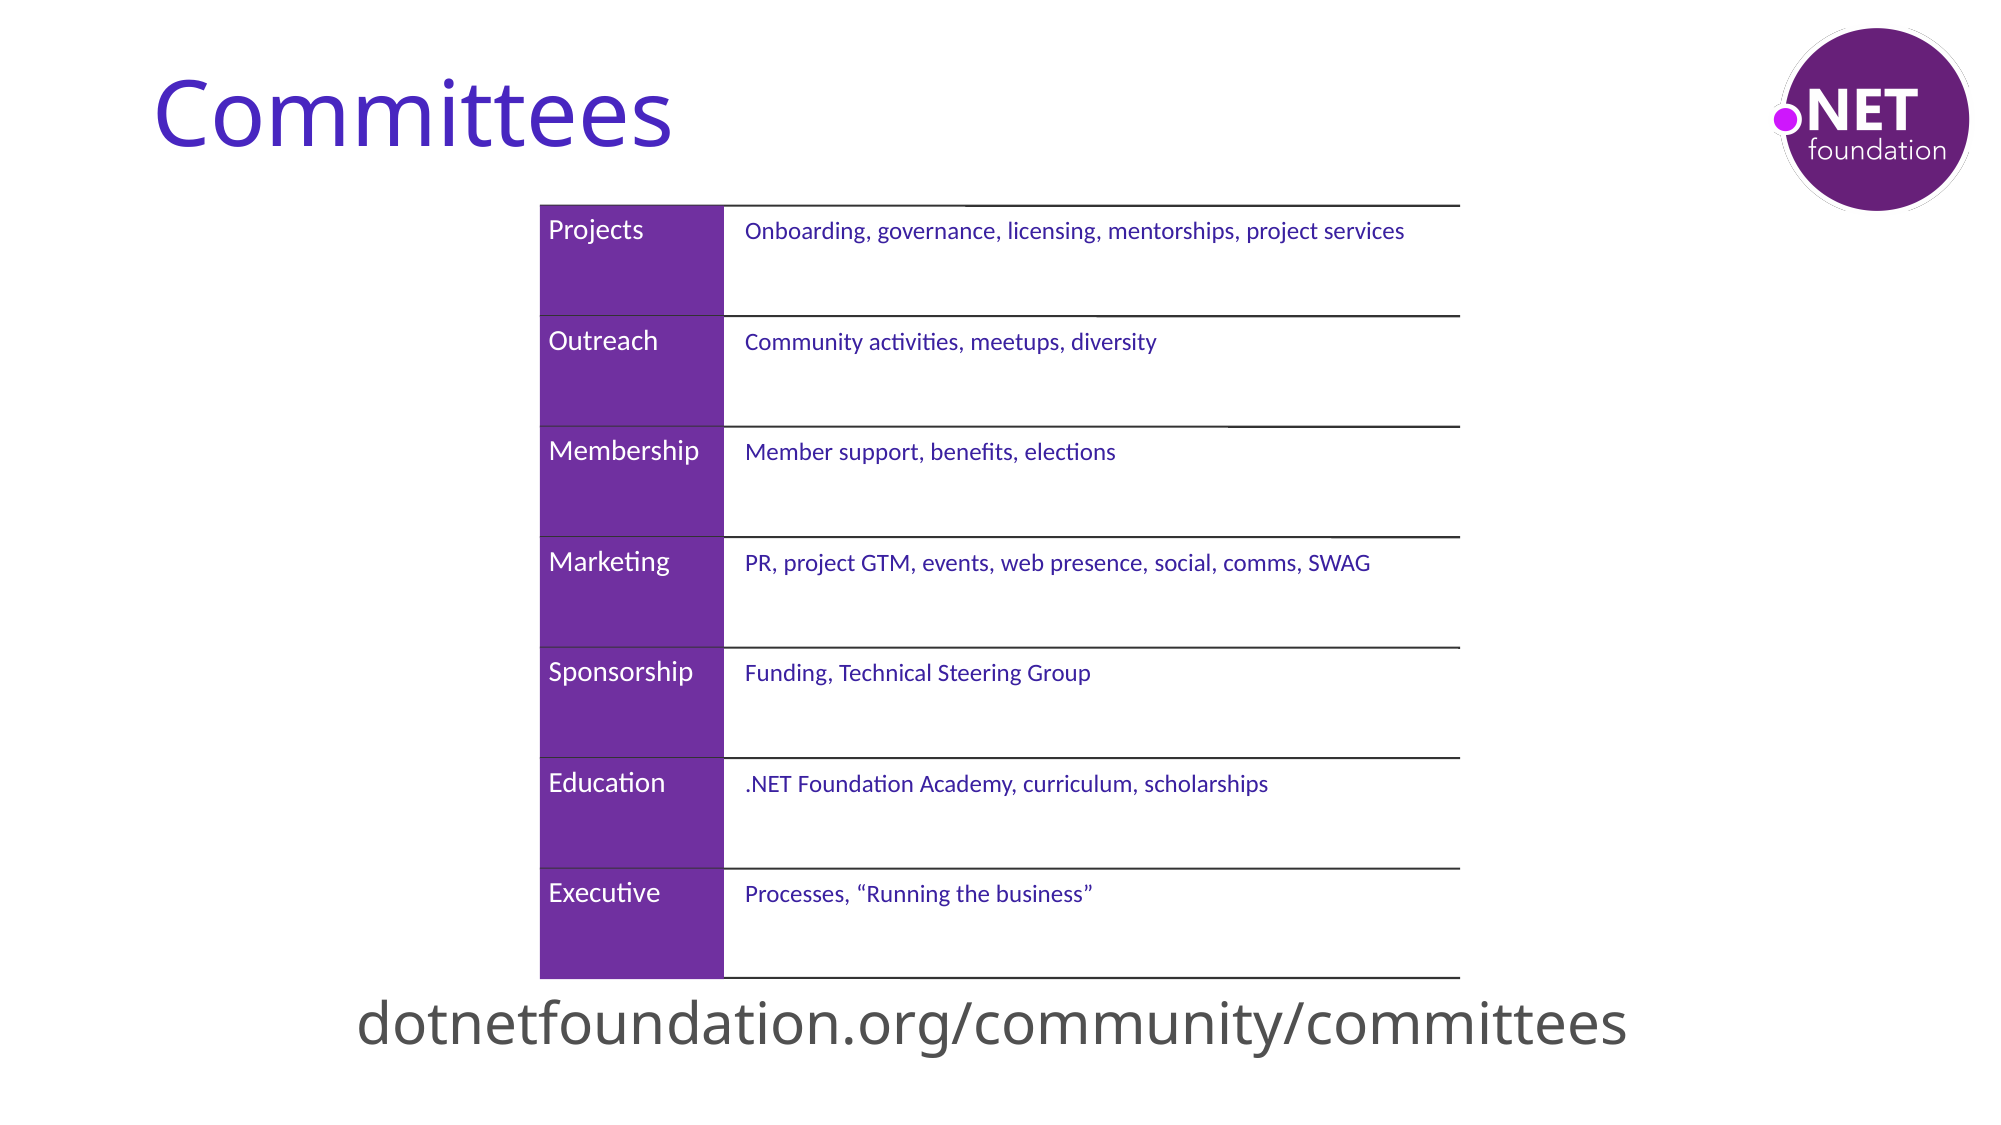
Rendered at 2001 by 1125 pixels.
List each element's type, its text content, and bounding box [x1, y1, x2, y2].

picture [1764, 19, 1980, 220]
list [539, 205, 1461, 980]
title Committees [137, 59, 1863, 278]
text_box dotnetfoundation.org/community/committees [0, 979, 2000, 1074]
